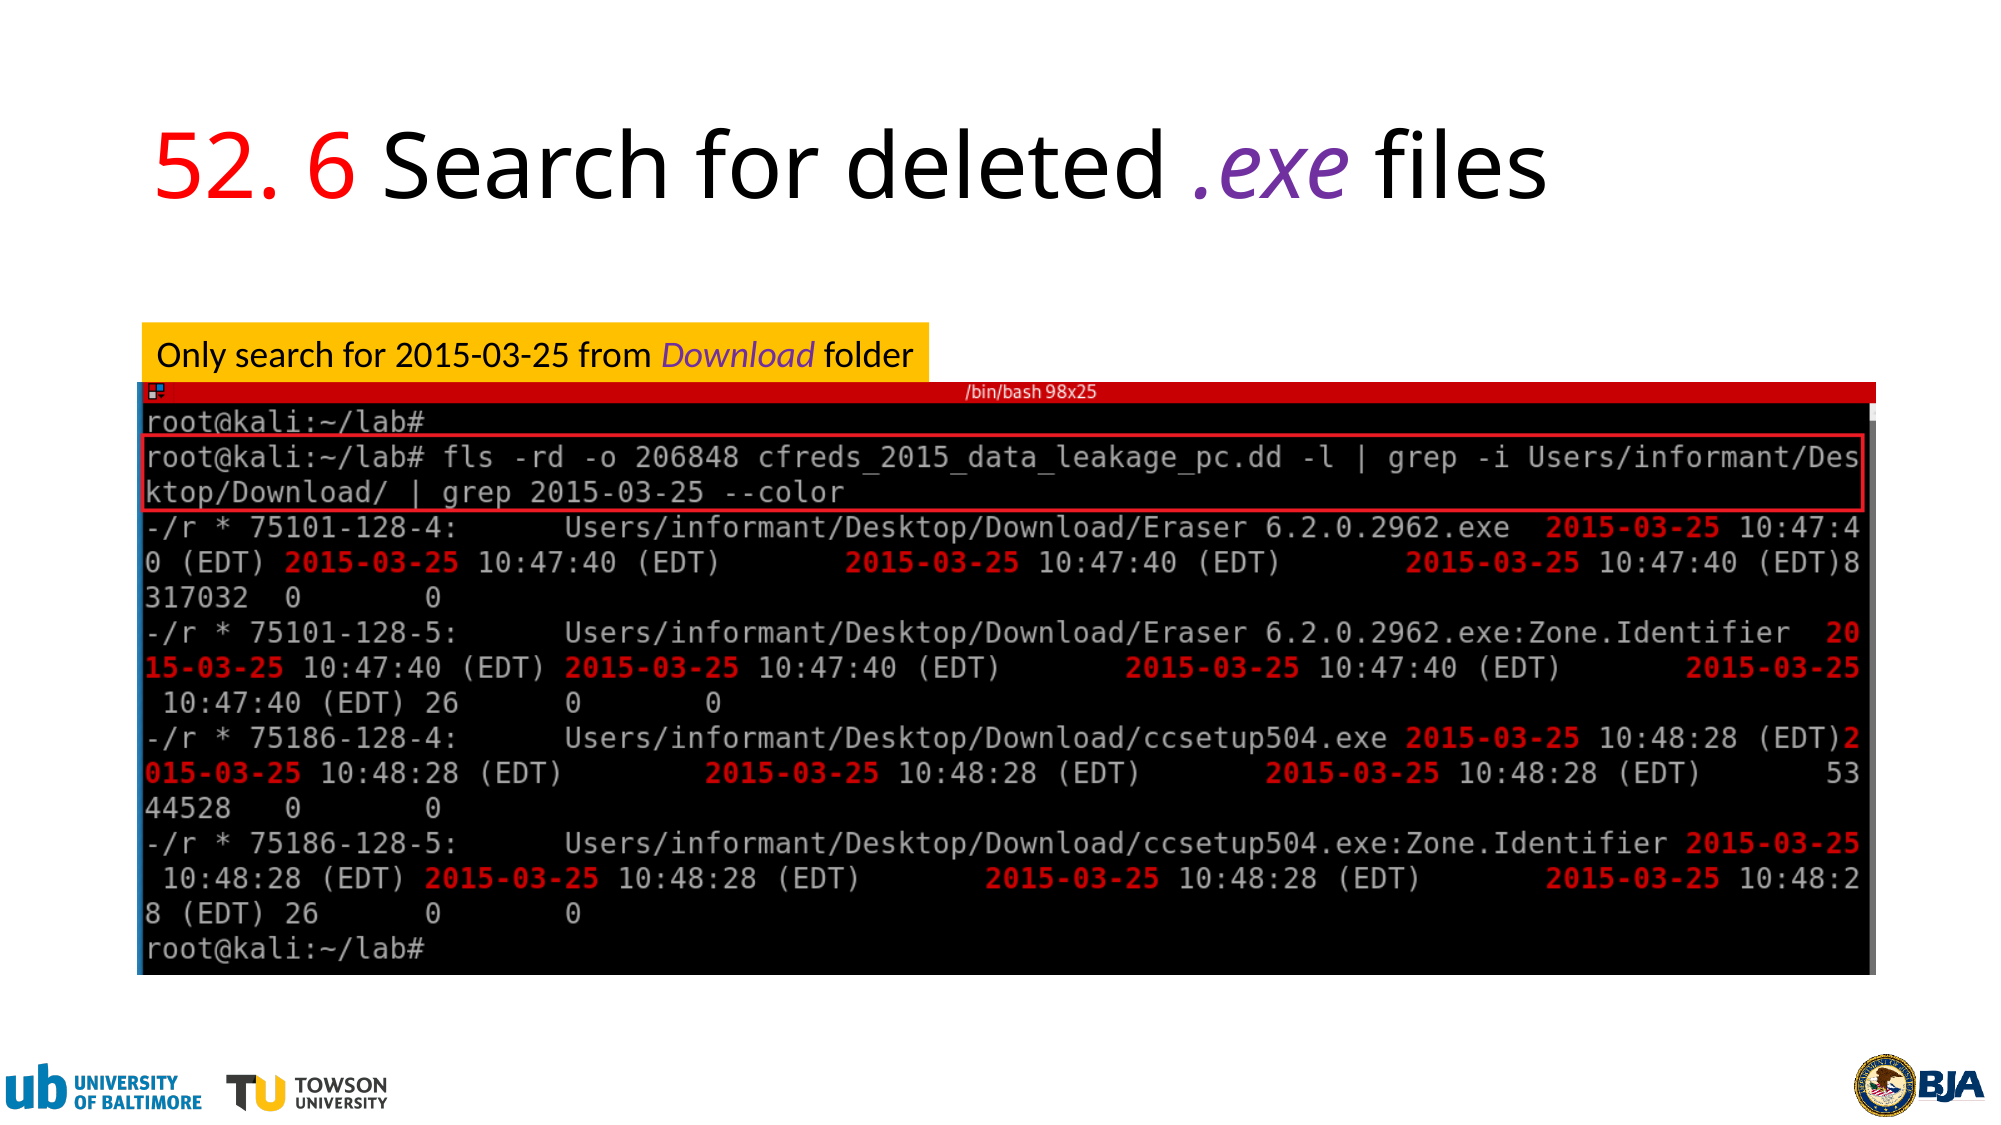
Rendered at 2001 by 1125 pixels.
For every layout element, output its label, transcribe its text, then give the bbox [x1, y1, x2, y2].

picture [1854, 1054, 1986, 1117]
picture [0, 1031, 407, 1125]
picture [137, 382, 1876, 975]
title 52. 6 Search for deleted .exe files [137, 59, 1863, 278]
text_box Only search for 2015-03-25 from Download folder [141, 322, 930, 382]
